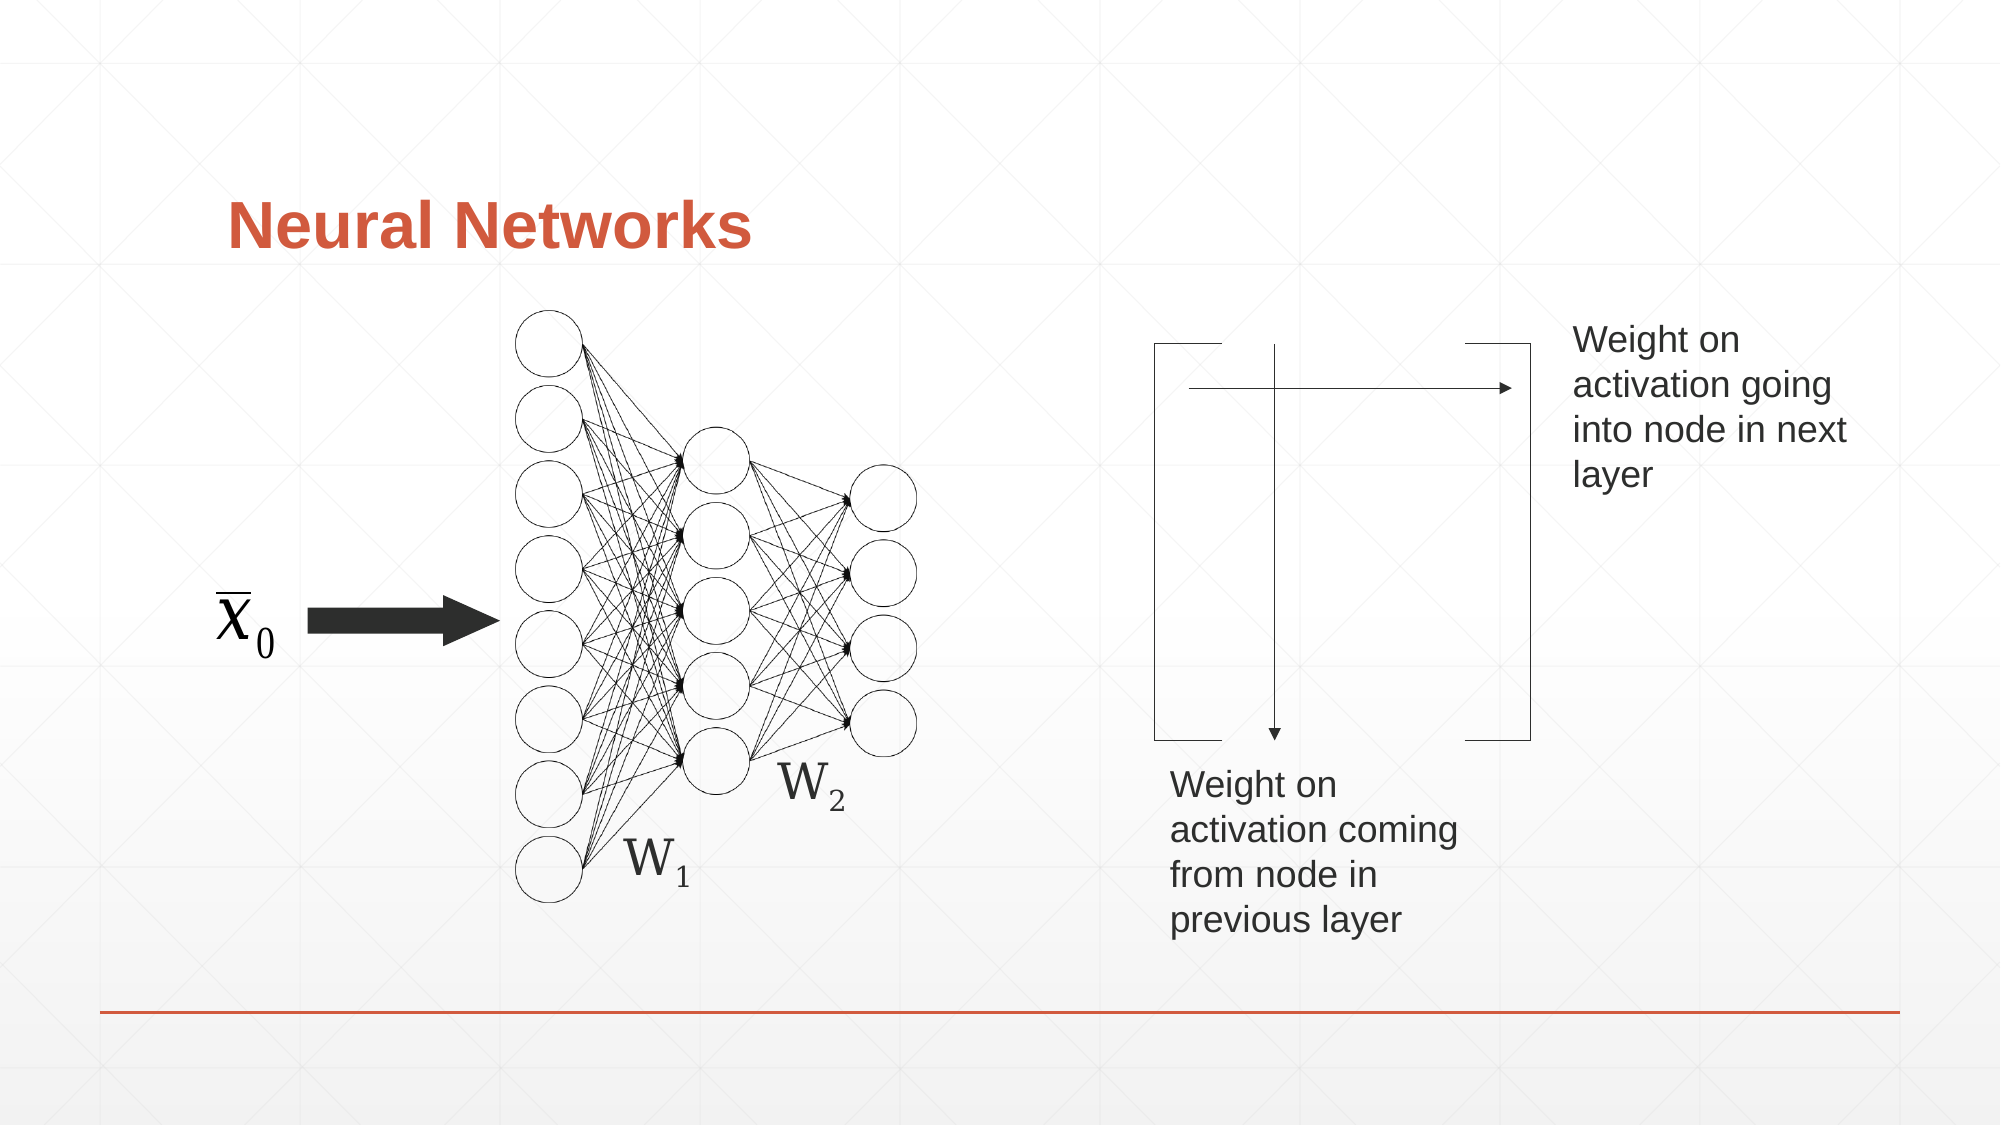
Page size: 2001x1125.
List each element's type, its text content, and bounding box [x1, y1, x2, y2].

title Neural Networks [212, 82, 1788, 271]
text_box [1464, 343, 1531, 741]
text_box [307, 595, 501, 647]
text_box Weight on activation coming from node in previous layer [1154, 753, 1481, 948]
picture [513, 308, 917, 903]
text_box [1154, 343, 1223, 741]
text_box Weight on activation going into node in next layer [1557, 308, 1884, 503]
